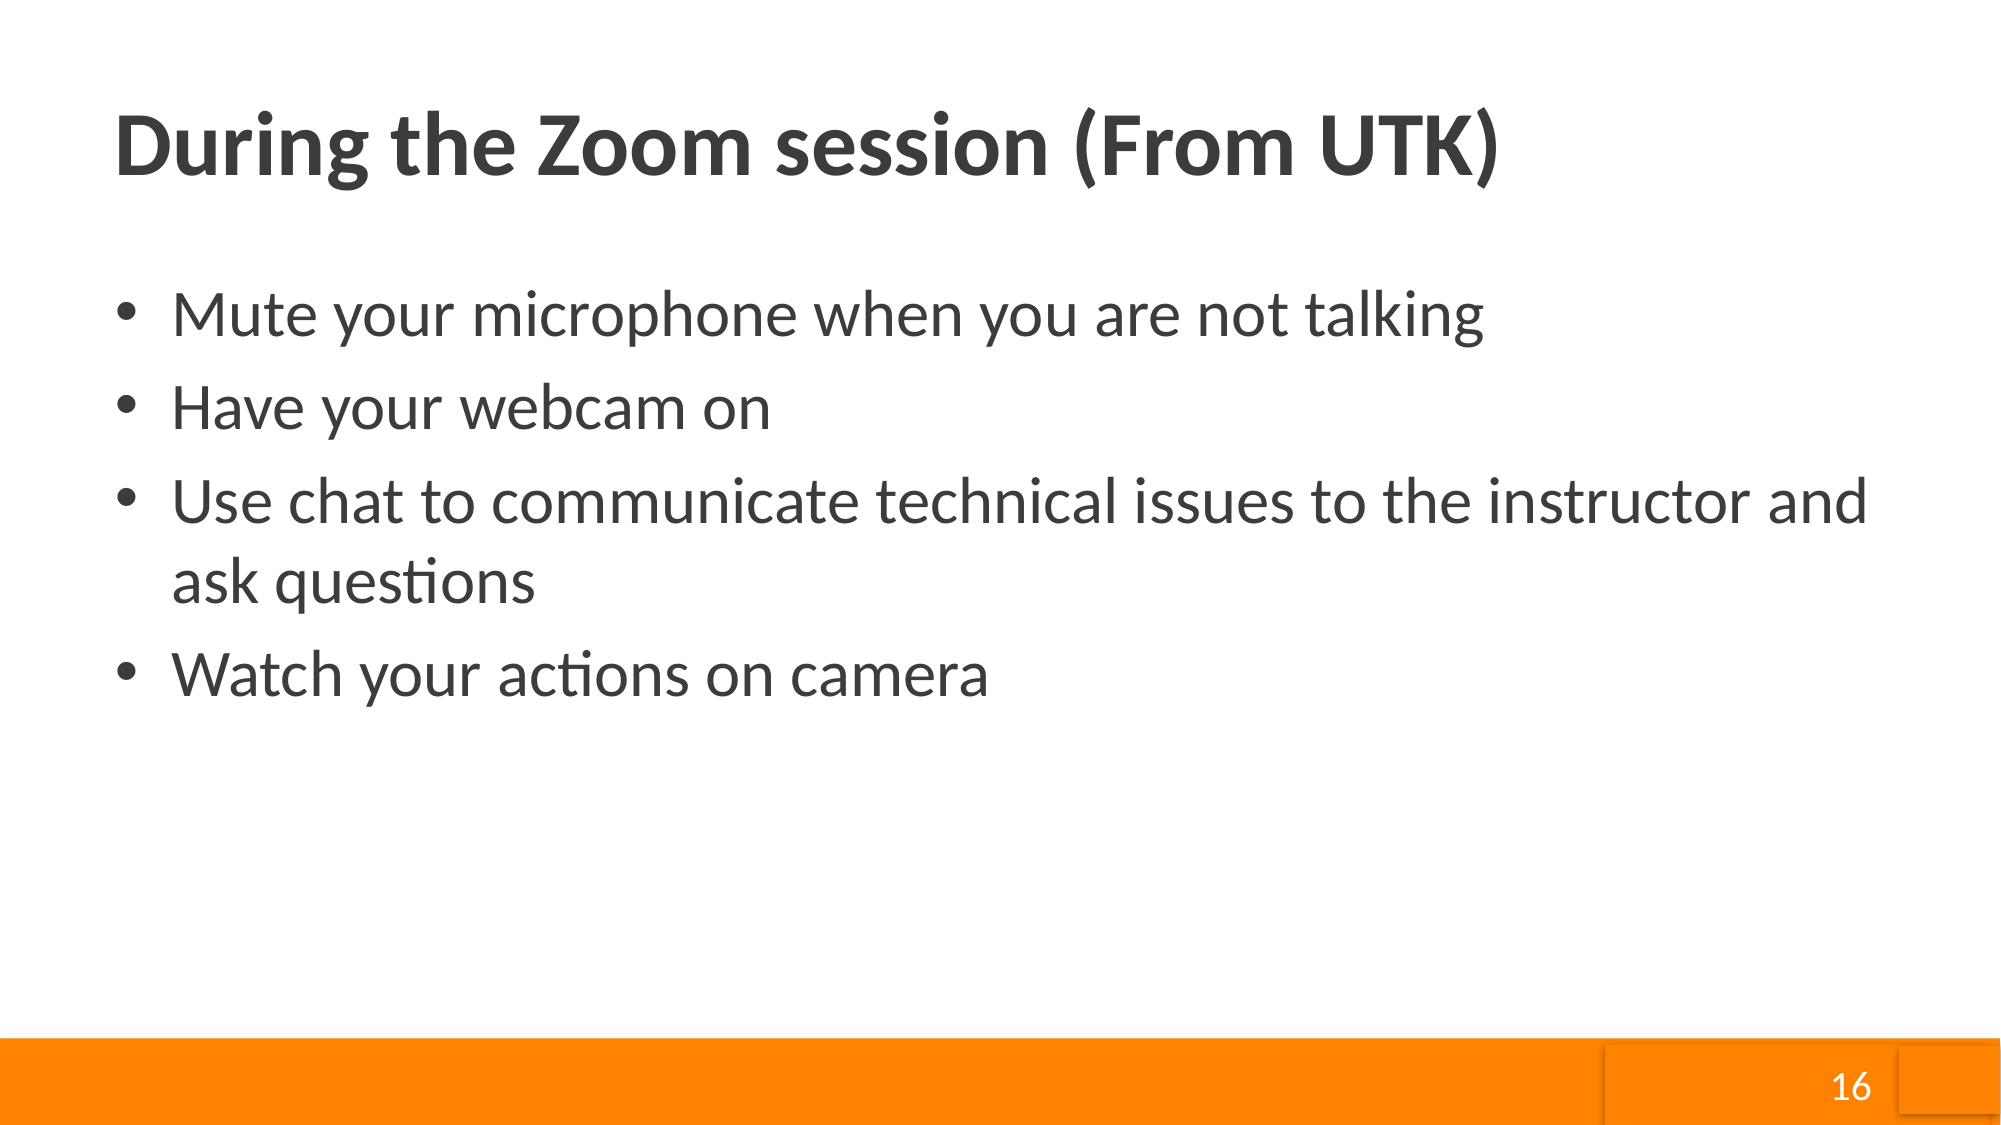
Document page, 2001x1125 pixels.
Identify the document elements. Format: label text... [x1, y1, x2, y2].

slide_number 16 [1420, 1053, 1887, 1114]
list Mute your microphone when you are not talking Have your webcam on Use chat to communicate technical issues to the instructor and ask questions Watch your actions on camera [99, 262, 1900, 1005]
title During the Zoom session (From UTK) [99, 45, 1900, 233]
